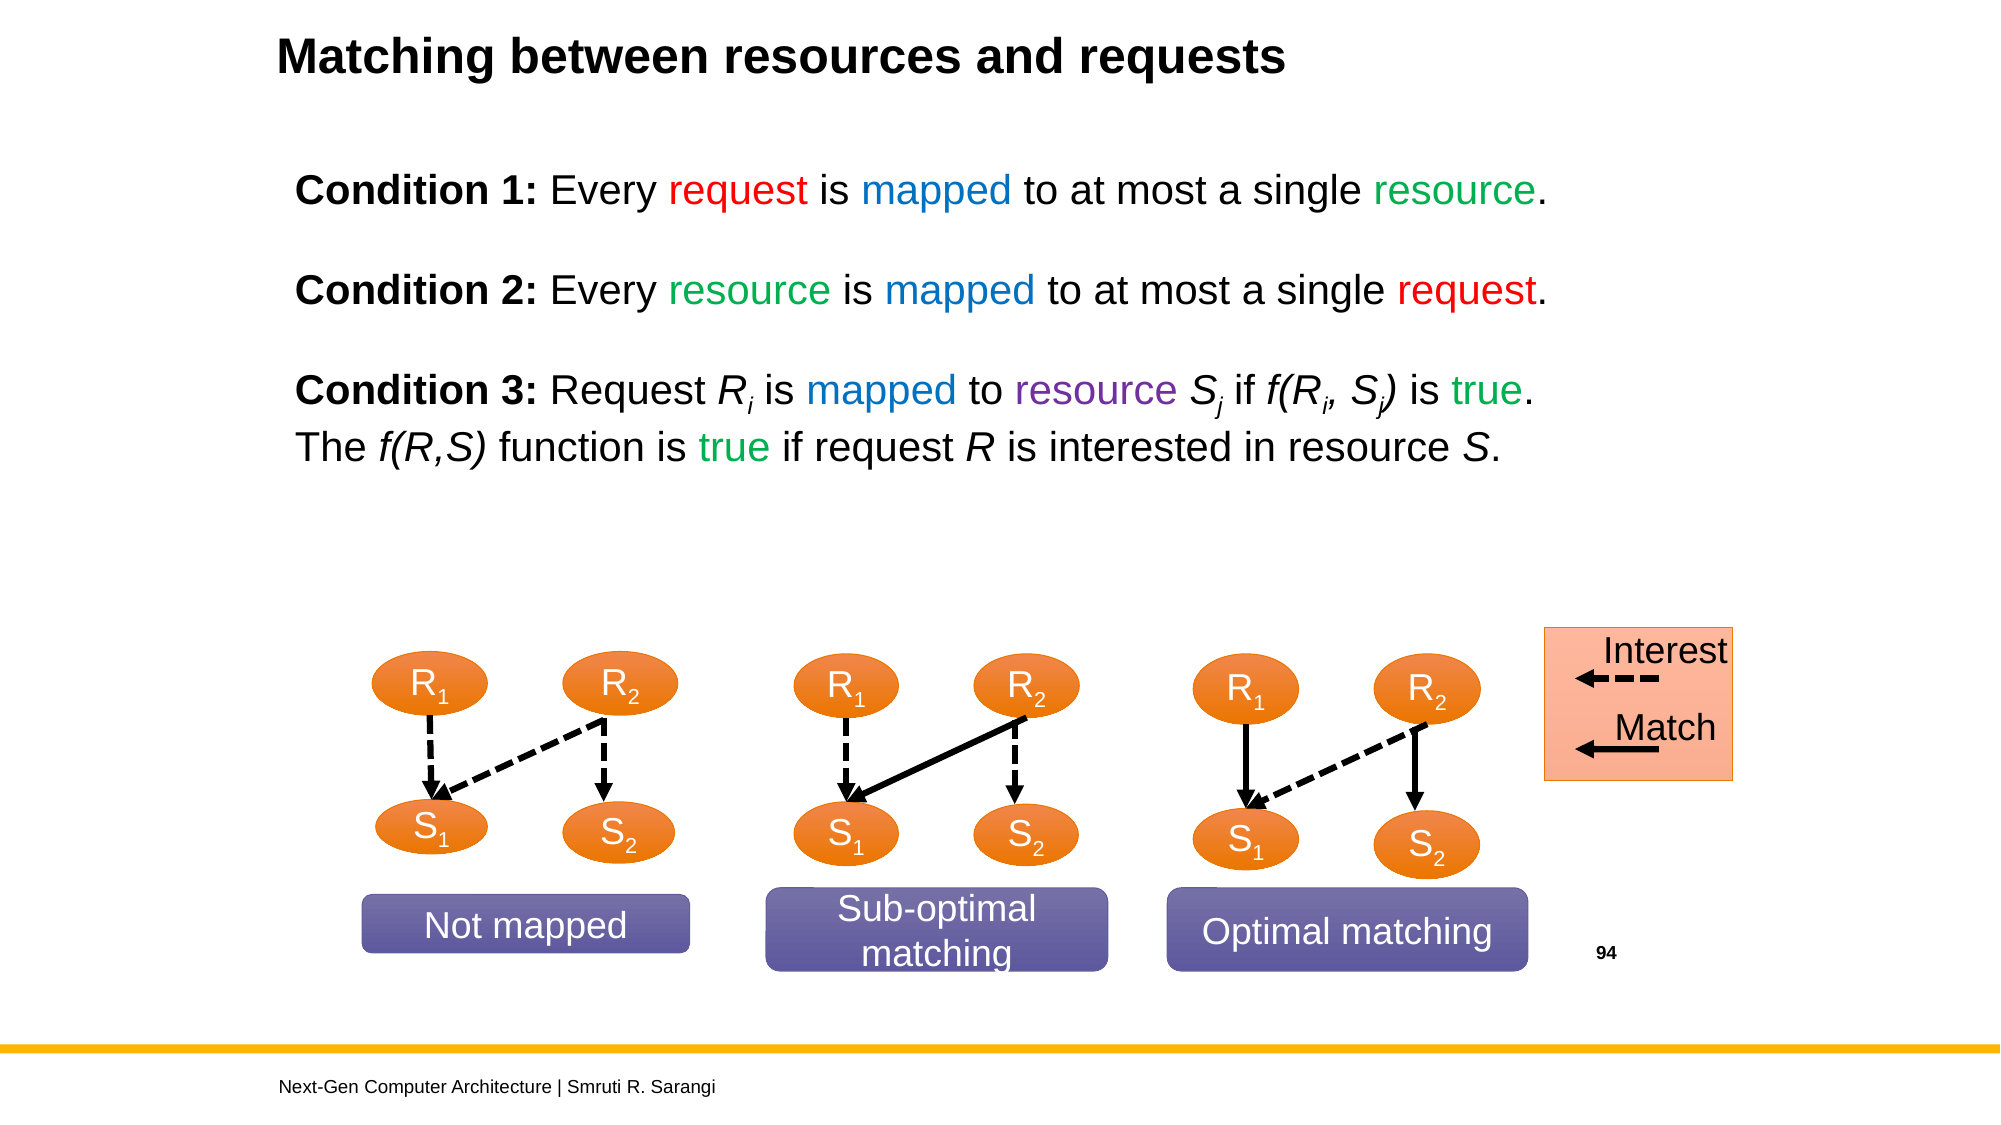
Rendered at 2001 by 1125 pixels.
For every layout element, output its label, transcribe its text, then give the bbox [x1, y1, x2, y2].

text_box R2 [1373, 653, 1481, 725]
text_box Sub-optimal matching [765, 887, 1109, 972]
text_box Not mapped [361, 893, 691, 954]
text_box R2 [562, 650, 679, 716]
text_box [1544, 627, 1733, 781]
text_box S2 [1373, 810, 1481, 880]
text_box Optimal matching [1166, 887, 1529, 972]
text_box R1 [371, 650, 488, 716]
text_box Interest [1588, 618, 1744, 679]
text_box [1245, 724, 1428, 809]
text_box Condition 1: Every request is mapped to at most a single resource. Condition 2: Every resource is mapped to at most a single request. Condition 3: Request Ri is mapped to resource Sj if f(Ri, Sj) is true. The f(R,S) function is true if request R is interested in resource S. [280, 155, 1626, 478]
text_box S1 [1192, 807, 1300, 871]
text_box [846, 717, 1027, 802]
text_box R1 [793, 653, 899, 719]
text_box R1 [1192, 653, 1300, 725]
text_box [431, 719, 604, 800]
text_box R2 [973, 653, 1080, 719]
title Matching between resources and requests [261, 22, 1499, 202]
text_box S2 [973, 803, 1079, 867]
slide_number 94 [1457, 929, 1632, 975]
text_box S1 [375, 798, 488, 855]
text_box S1 [793, 801, 899, 867]
footer Next-Gen Computer Architecture | Smruti R. Sarangi [263, 1067, 1464, 1105]
text_box S2 [562, 801, 676, 864]
text_box Match [1599, 695, 1732, 755]
